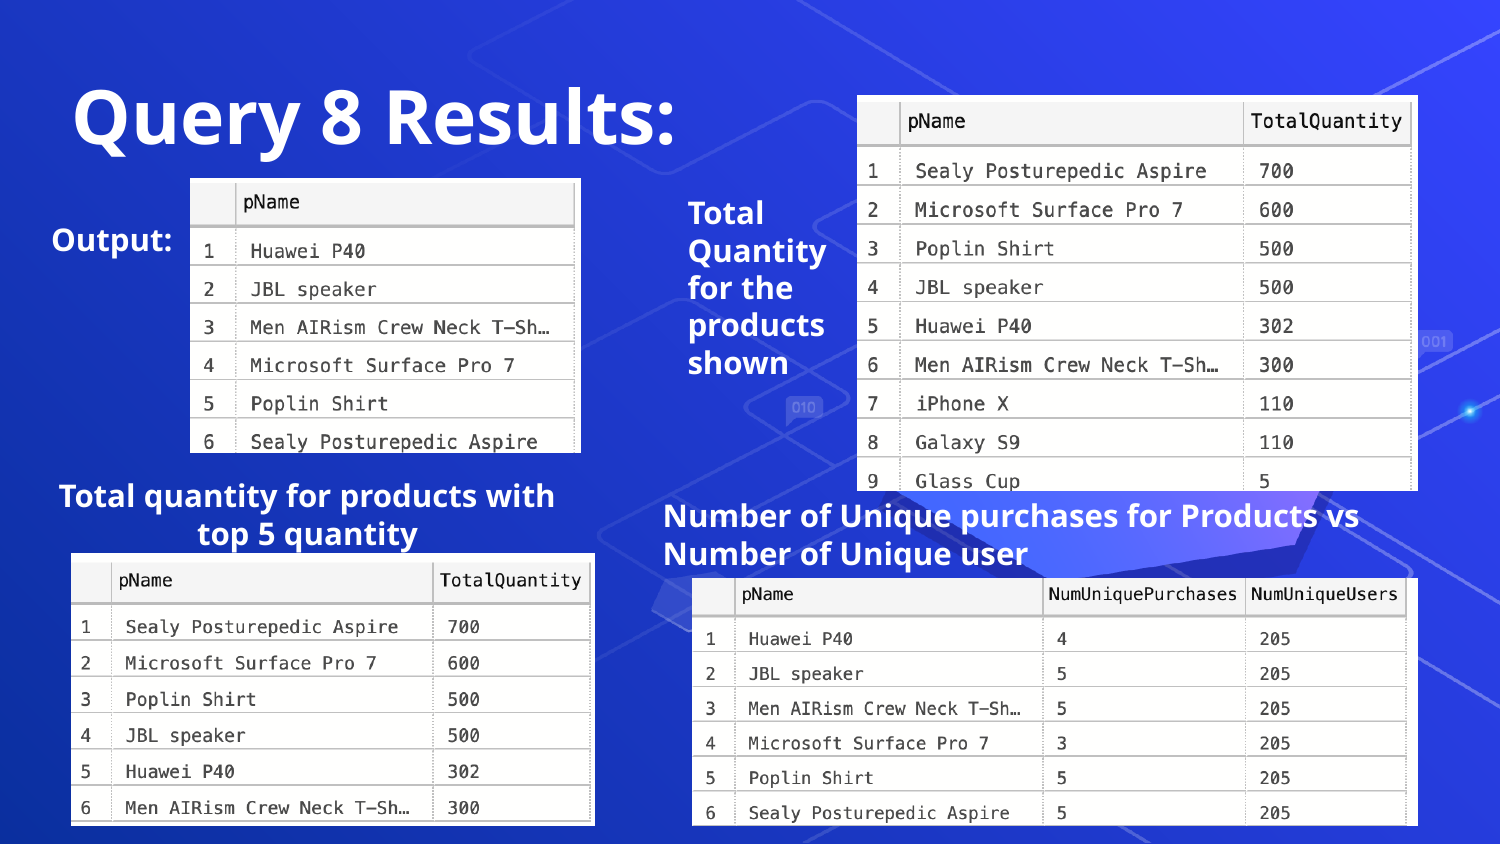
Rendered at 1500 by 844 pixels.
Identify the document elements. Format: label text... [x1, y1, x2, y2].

title Query 8 Results: [71, 59, 771, 250]
text_box Output: [36, 205, 185, 277]
text_box Total quantity for products with top 5 quantity [20, 461, 594, 533]
text_box Total Quantity for the products shown [672, 178, 851, 250]
text_box Number of Unique purchases for Products vs Number of Unique user [647, 481, 1449, 553]
picture [0, 0, 1500, 844]
